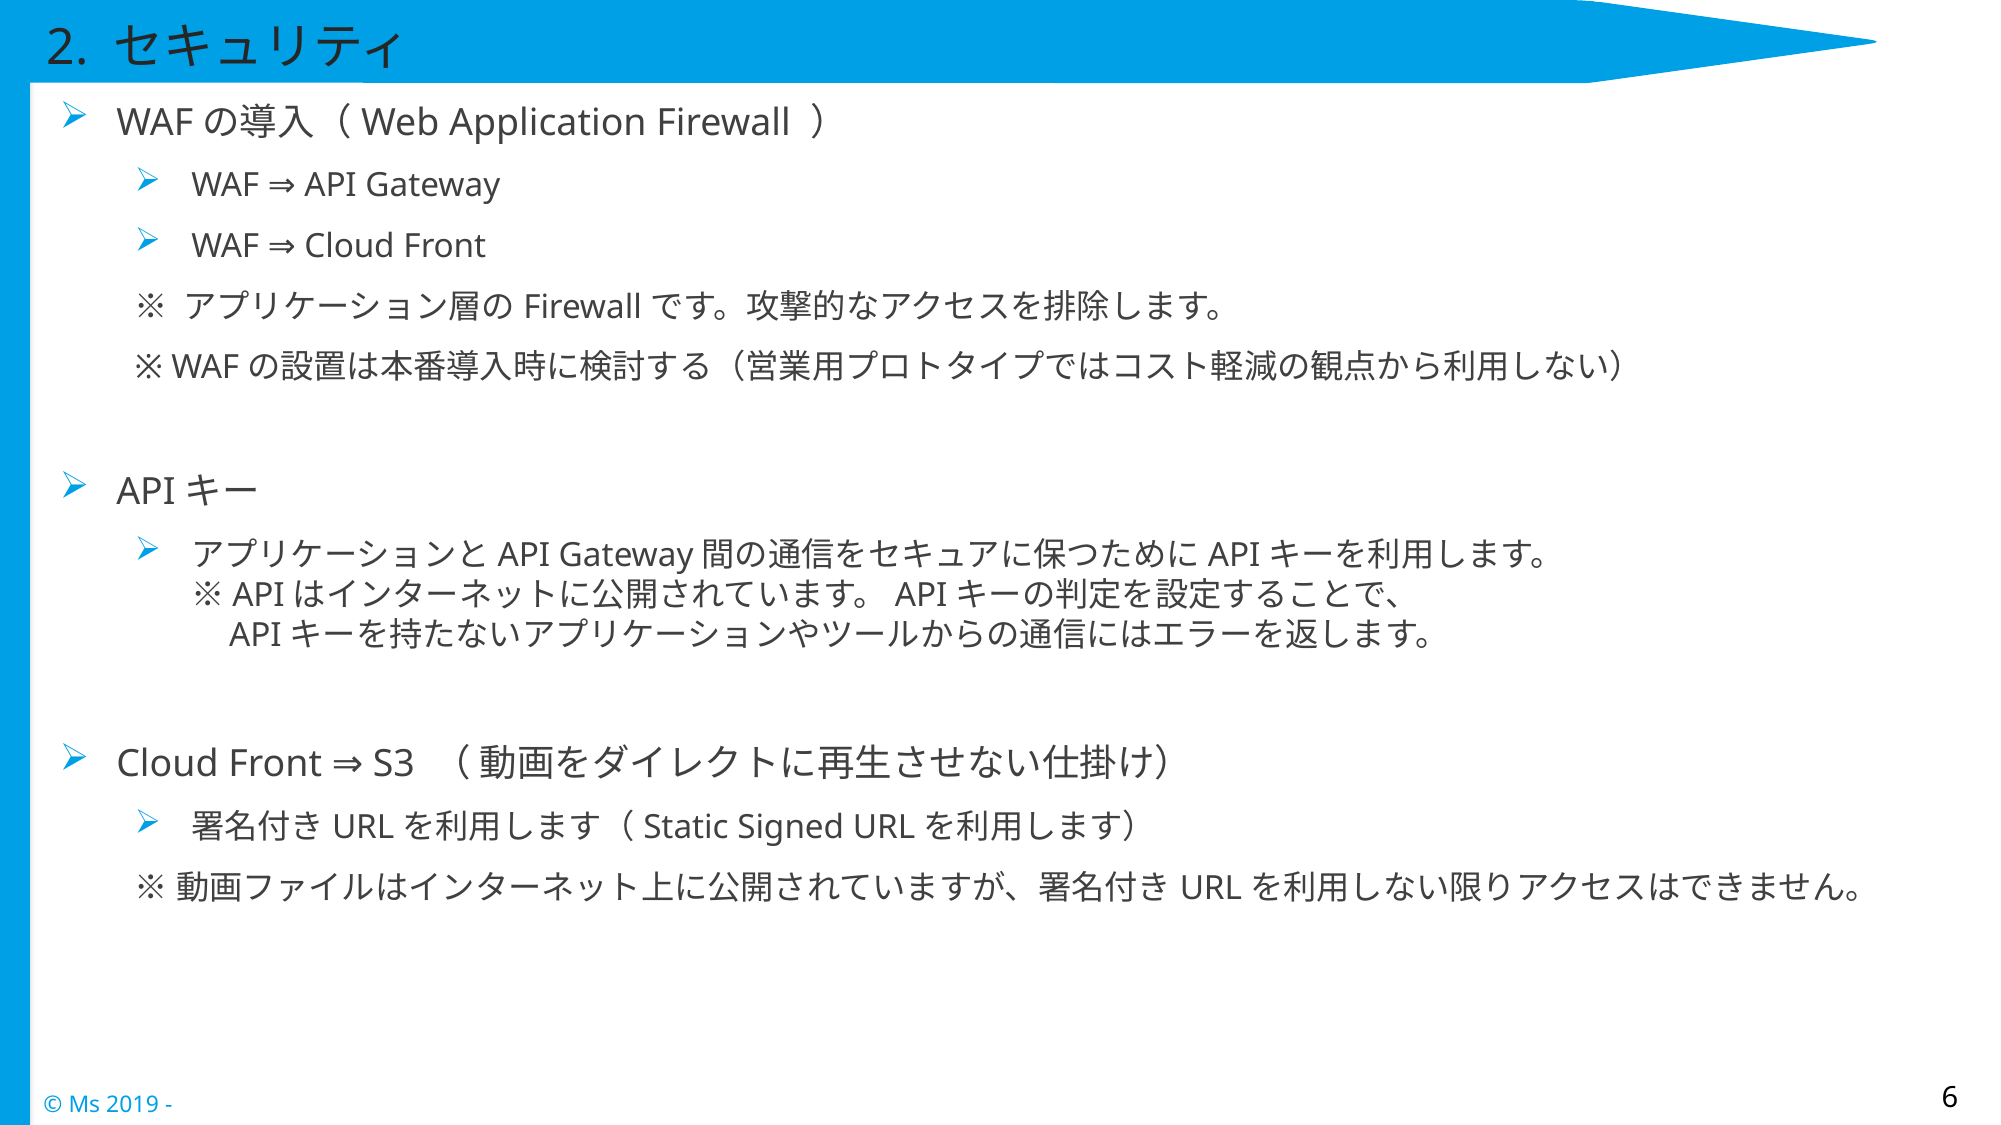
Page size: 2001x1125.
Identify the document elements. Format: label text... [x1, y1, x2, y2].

list WAFの導入（Web Application Firewall ） WAF ⇒ API Gateway WAF ⇒ Cloud Front ※ アプリケーション層のFirewallです。攻撃的なアクセスを排除します。 ※ WAFの設置は本番導入時に検討する（営業用プロトタイプではコスト軽減の観点から利用しない） APIキー アプリケーションとAPI Gateway間の通信をセキュアに保つためにAPIキーを利用します。 ※APIはインターネットに公開されています。APIキーの判定を設定することで、 APIキーを持たないアプリケーションやツールからの通信にはエラーを返します。 Cloud Front ⇒ S3 （ 動画をダイレクトに再生させない仕掛け） 署名付きURLを利用します（Static Signed URLを利用します） ※動画ファイルはインターネット上に公開されていますが、署名付きURLを利用しない限りアクセスはできません。 [45, 90, 1974, 1052]
title 2. セキュリティ [31, 6, 1581, 77]
slide_number 6 [1845, 1070, 1974, 1114]
